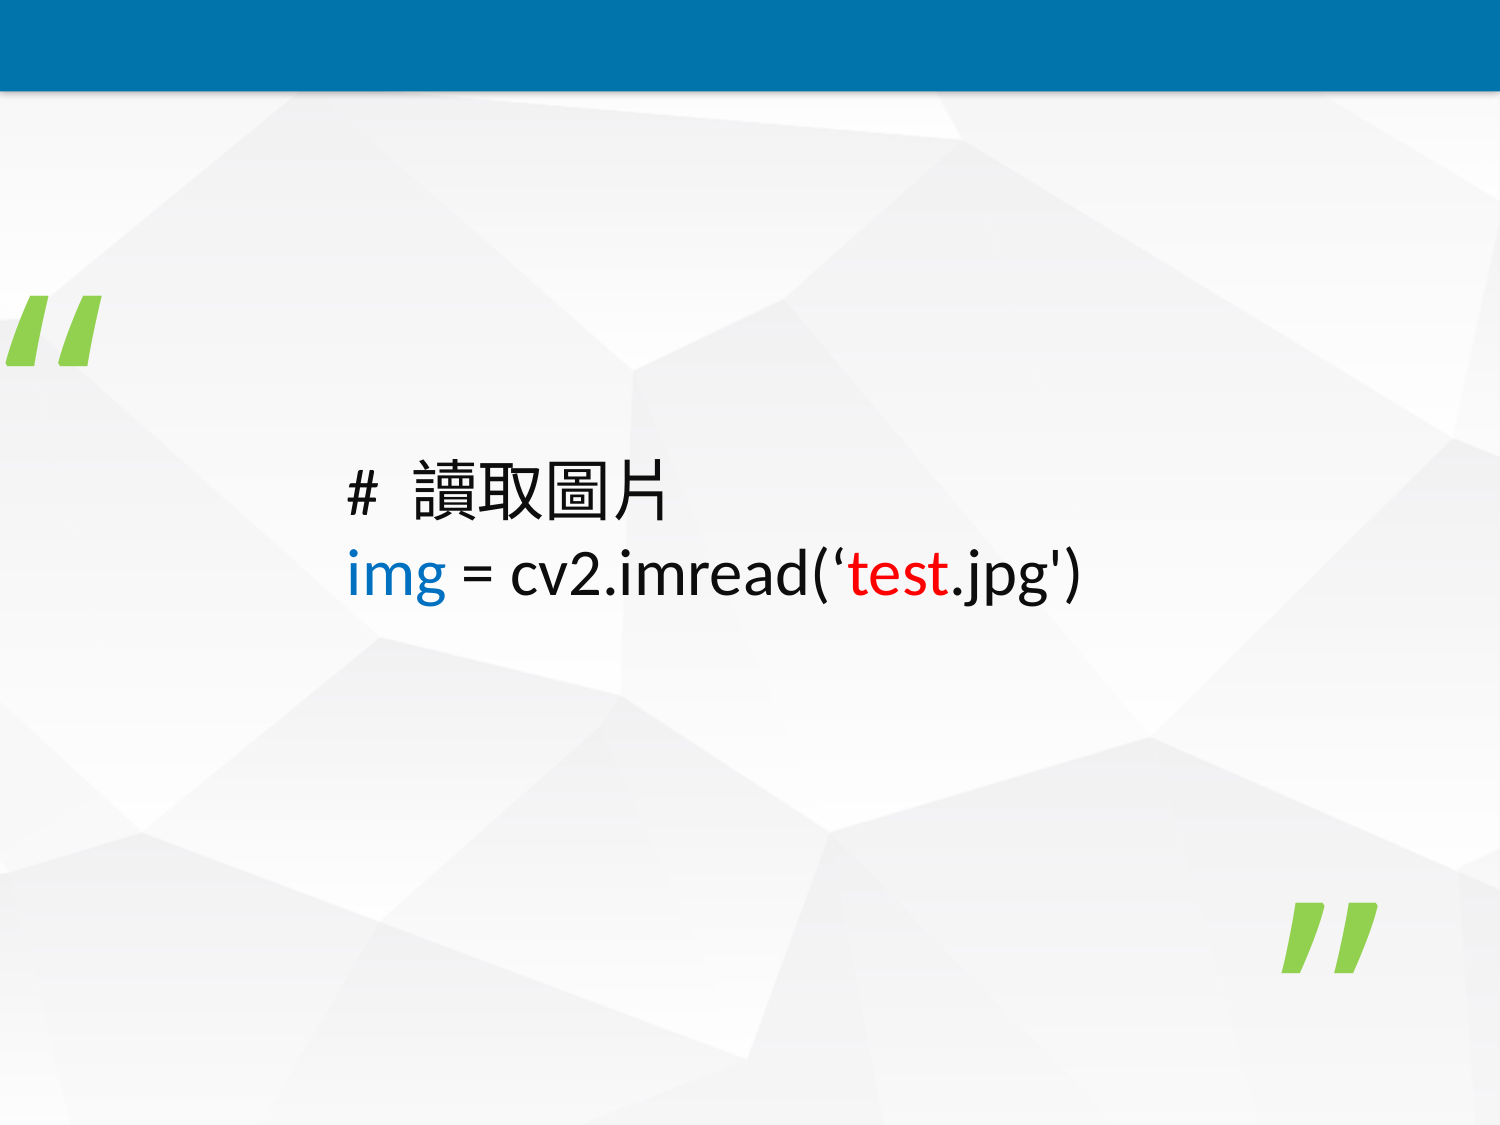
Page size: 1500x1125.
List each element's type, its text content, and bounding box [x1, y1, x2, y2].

text_box “ [0, 206, 224, 567]
picture [0, 92, 1500, 1125]
text_box [0, 0, 1500, 92]
text_box ” [1263, 813, 1500, 1125]
text_box # 讀取圖片 img = cv2.imread(‘test.jpg') [332, 441, 1390, 616]
